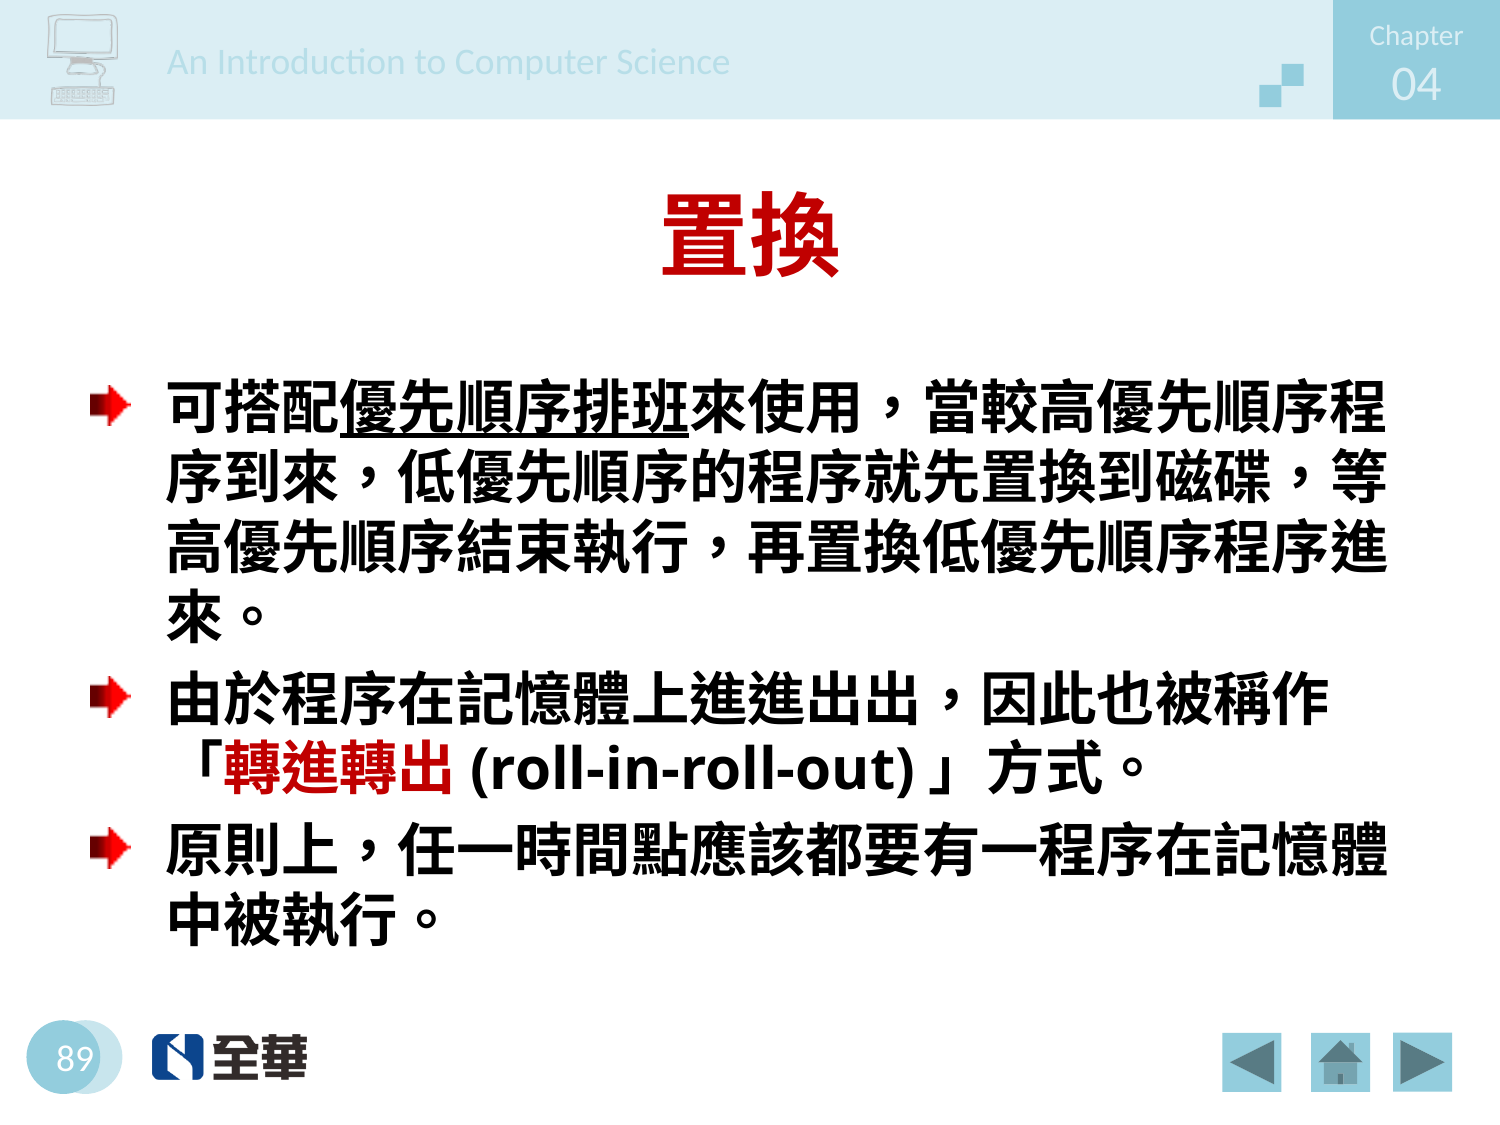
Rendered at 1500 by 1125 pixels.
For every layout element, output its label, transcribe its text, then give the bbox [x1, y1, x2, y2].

title 置換 [75, 138, 1425, 327]
picture [90, 676, 131, 718]
picture [90, 385, 131, 426]
list 可搭配優先順序排班來使用，當較高優先順序程序到來，低優先順序的程序就先置換到磁碟，等高優先順序結束執行，再置換低優先順序程序進來。 由於程序在記憶體上進進出出，因此也被稱作「轉進轉出(roll-in-roll-out)」方式。 原則上，任一時間點應該都要有一程序在記憶體中被執行。 [75, 363, 1425, 1005]
picture [152, 1034, 307, 1080]
picture [90, 827, 131, 869]
picture [47, 14, 118, 106]
